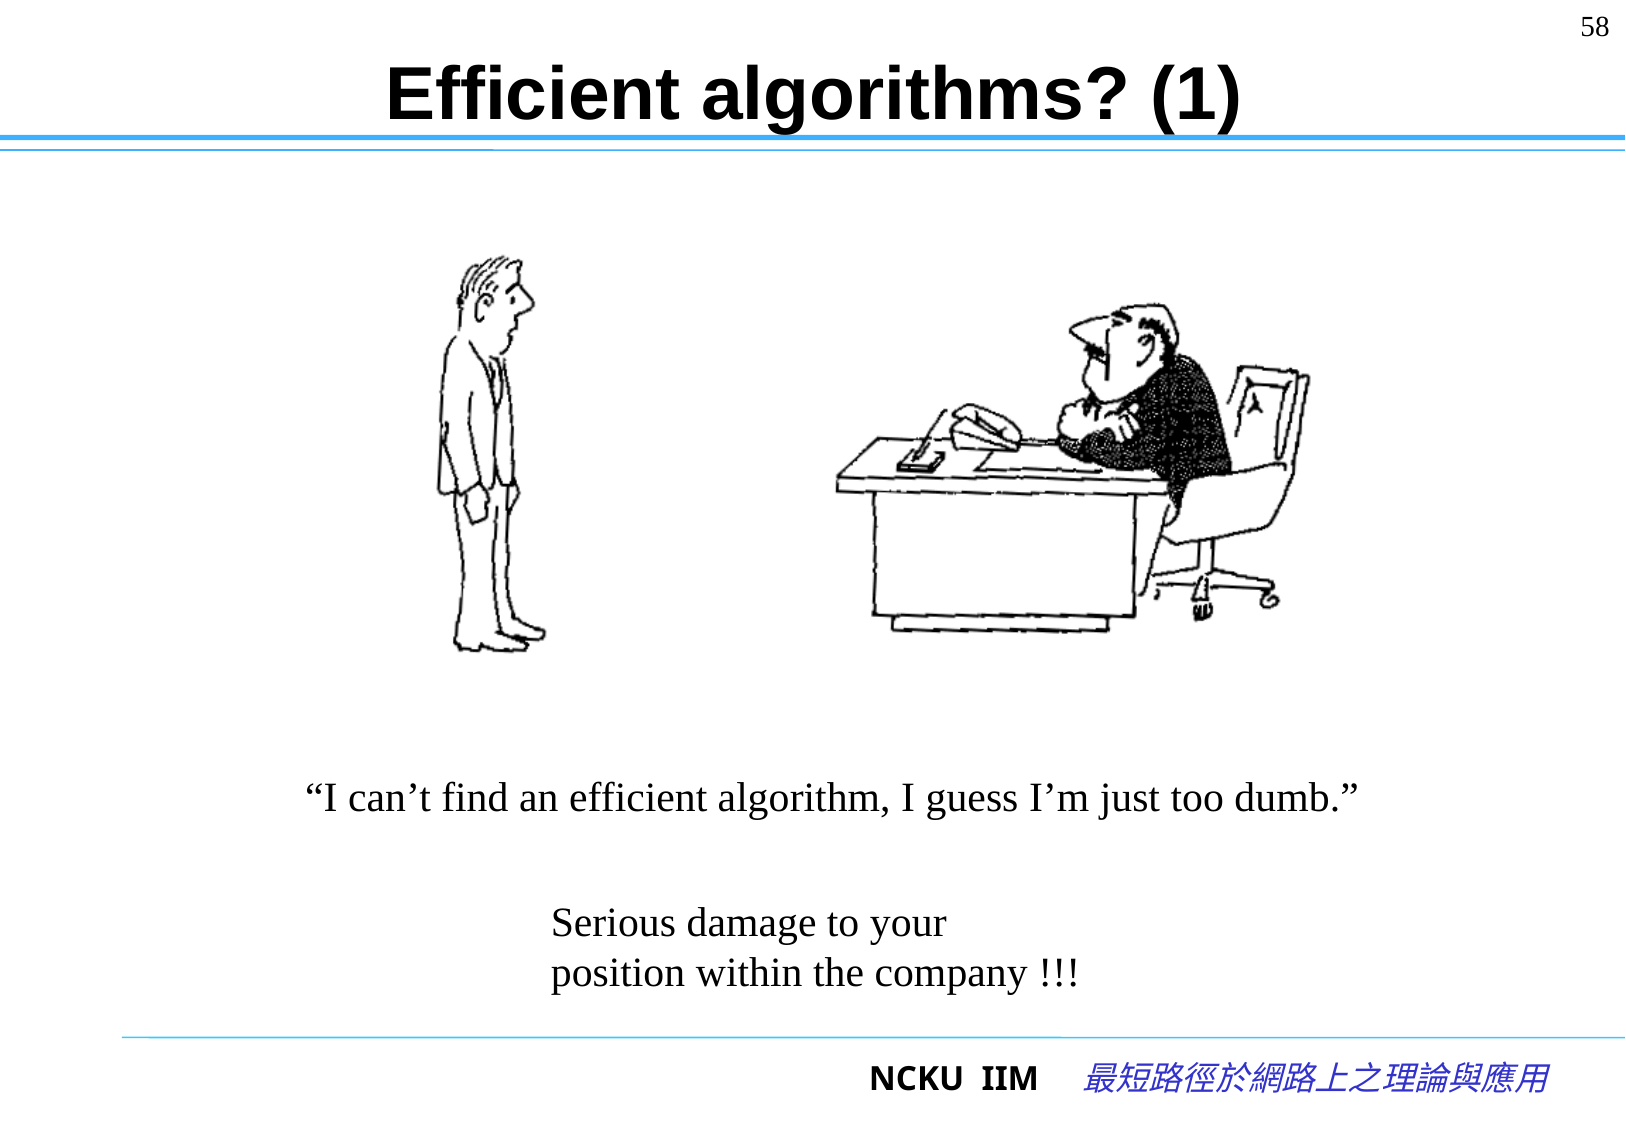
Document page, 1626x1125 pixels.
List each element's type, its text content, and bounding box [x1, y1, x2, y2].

slide_number 58 [1489, 0, 1625, 75]
picture [363, 213, 1353, 713]
text_box Efficient algorithms? (1) [139, 18, 1490, 161]
text_box Serious damage to your position within the company !!! [536, 887, 1096, 1003]
text_box “I can’t find an efficient algorithm, I guess I’m just too dumb.” [290, 762, 1375, 828]
